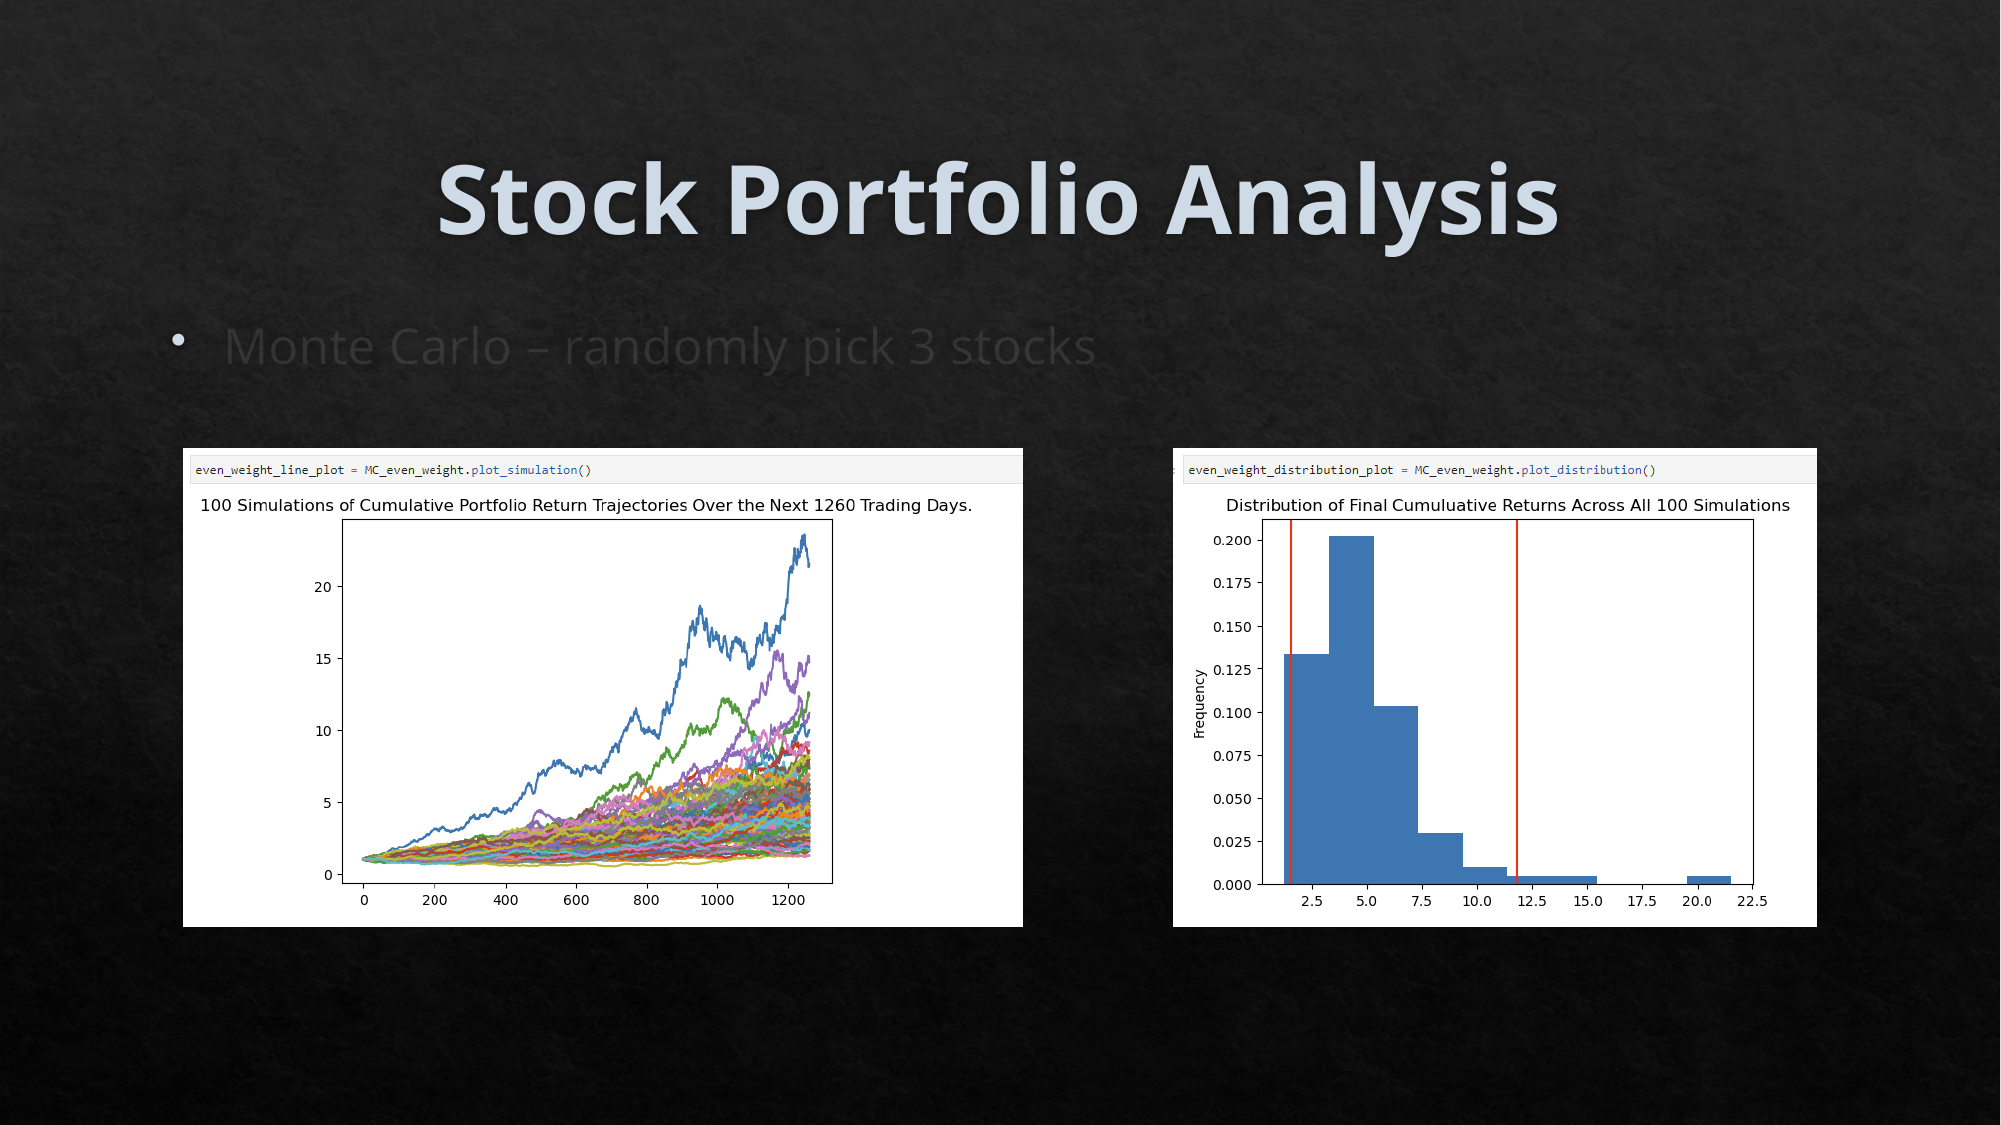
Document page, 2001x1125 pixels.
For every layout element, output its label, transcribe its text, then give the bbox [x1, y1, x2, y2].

picture [1173, 448, 1817, 928]
picture [183, 448, 1023, 928]
title Stock Portfolio Analysis [149, 99, 1849, 297]
list Monte Carlo – randomly pick 3 stocks [151, 300, 1851, 911]
